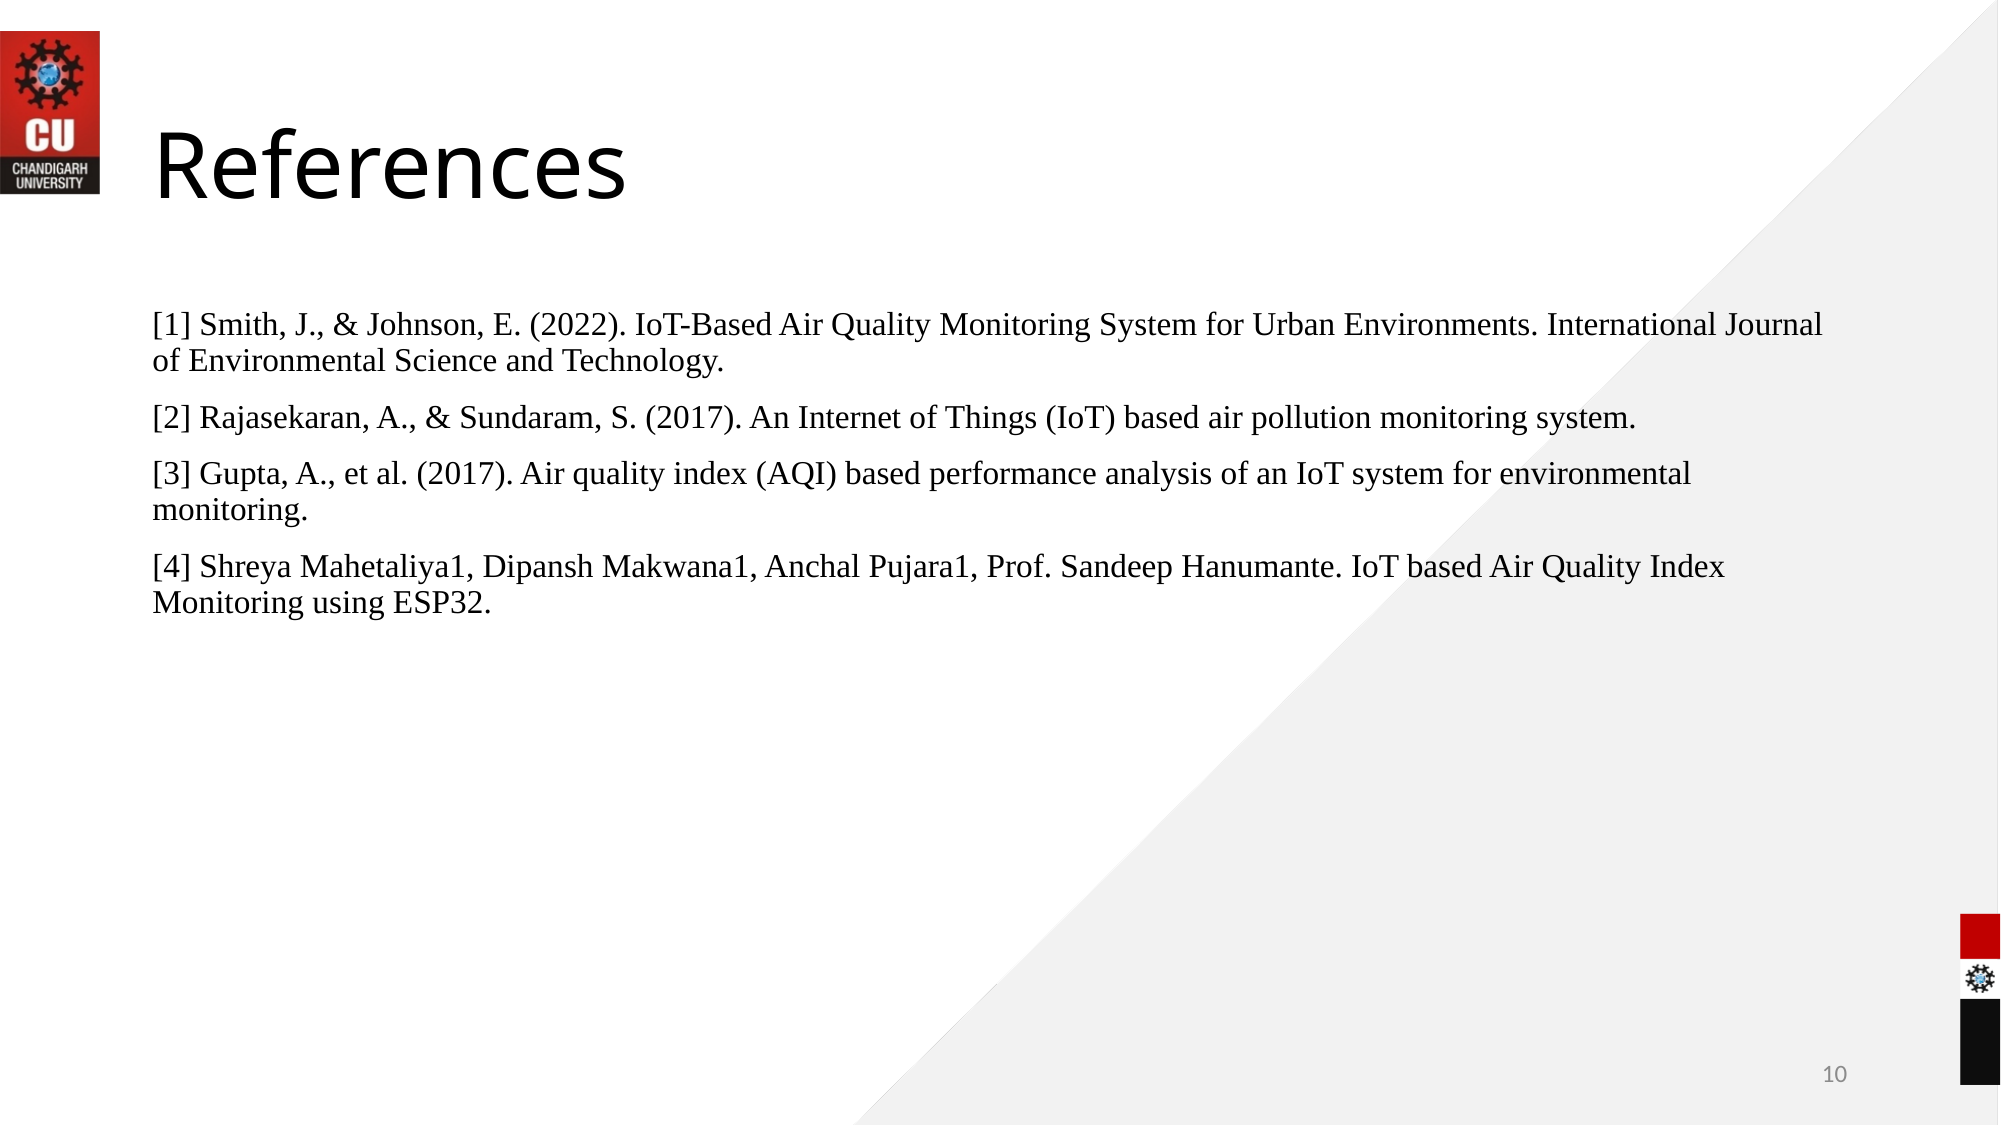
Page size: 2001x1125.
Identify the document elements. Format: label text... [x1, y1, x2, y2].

title References [137, 59, 1863, 278]
picture [0, 0, 2001, 1125]
slide_number 10 [1412, 1042, 1863, 1103]
list [1] Smith, J., & Johnson, E. (2022). IoT-Based Air Quality Monitoring System for Urban Environments. International Journal of Environmental Science and Technology. [2] Rajasekaran, A., & Sundaram, S. (2017). An Internet of Things (IoT) based air pollution monitoring system. [3] Gupta, A., et al. (2017). Air quality index (AQI) based performance analysis of an IoT system for environmental monitoring. [4] Shreya Mahetaliya1, Dipansh Makwana1, Anchal Pujara1, Prof. Sandeep Hanumante. IoT based Air Quality Index Monitoring using ESP32. [137, 299, 1863, 1014]
